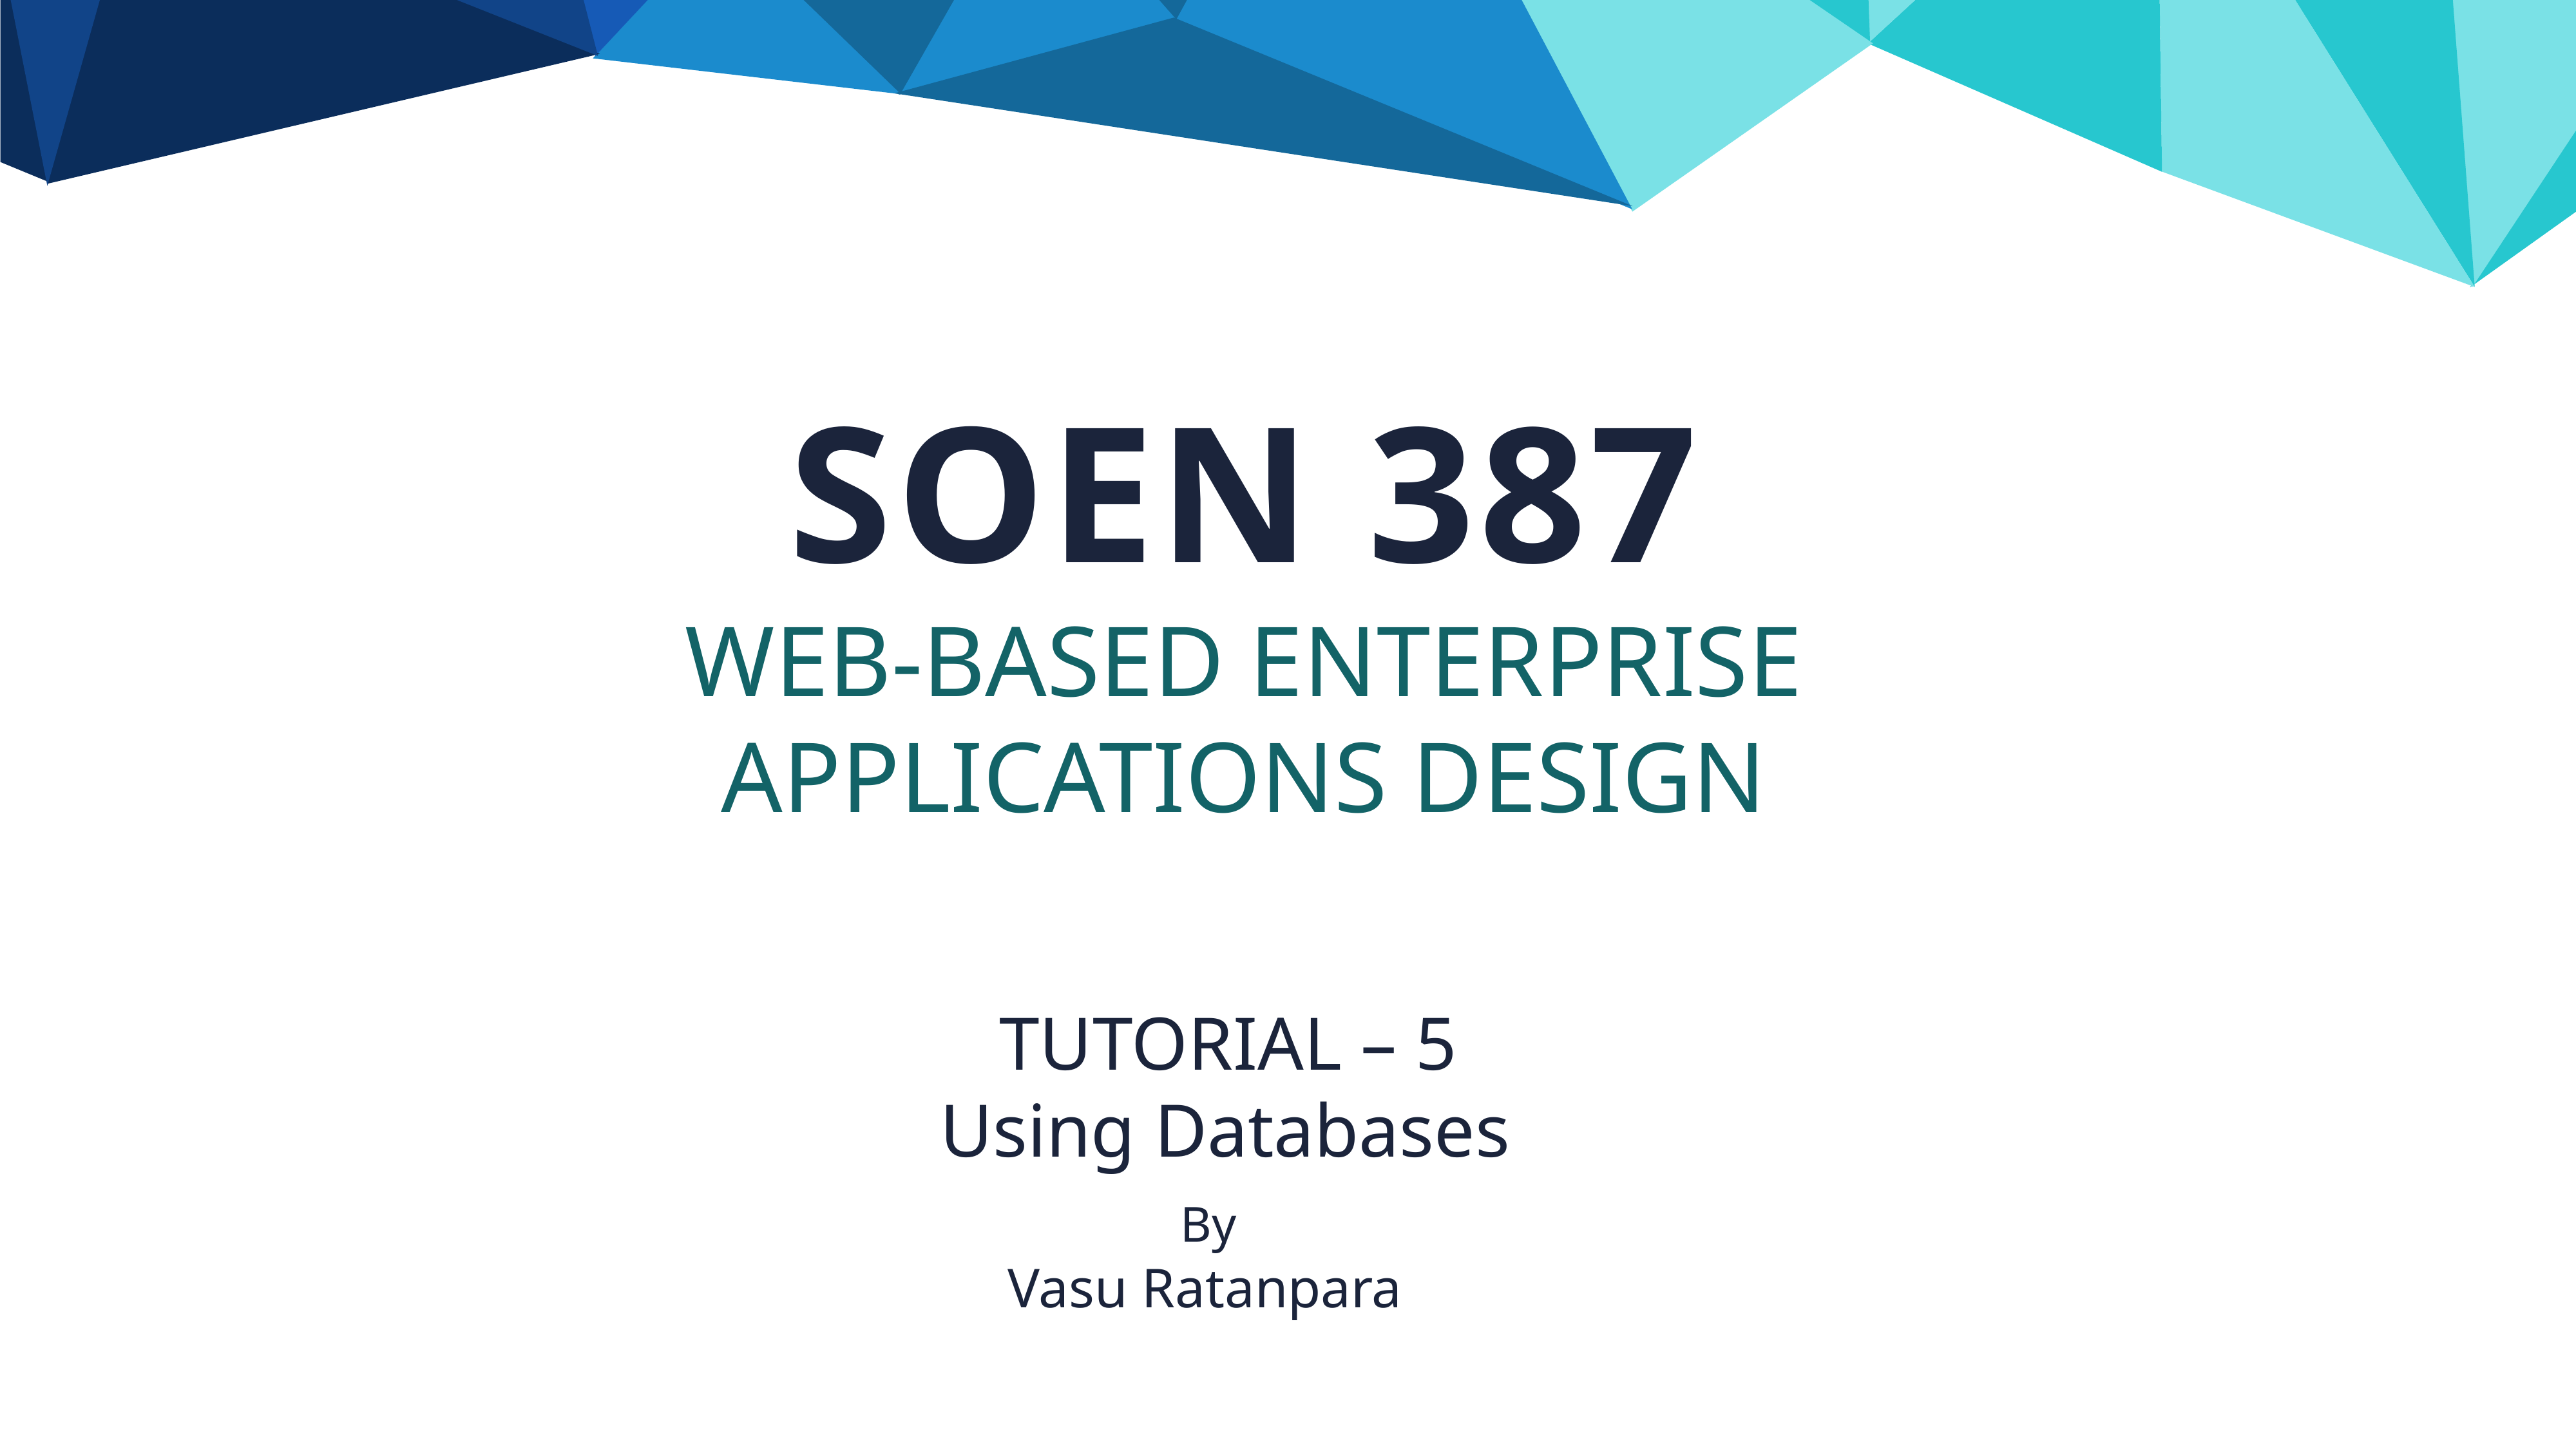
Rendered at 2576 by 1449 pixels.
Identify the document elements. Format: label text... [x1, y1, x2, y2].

text_box TUTORIAL – 5 Using Databases [0, 992, 2241, 1177]
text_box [0, 0, 2576, 288]
text_box By Vasu Ratanpara [0, 1178, 2345, 1323]
text_box SOEN 387 WEB-BASED ENTERPRISE APPLICATIONS DESIGN [473, 370, 2016, 837]
